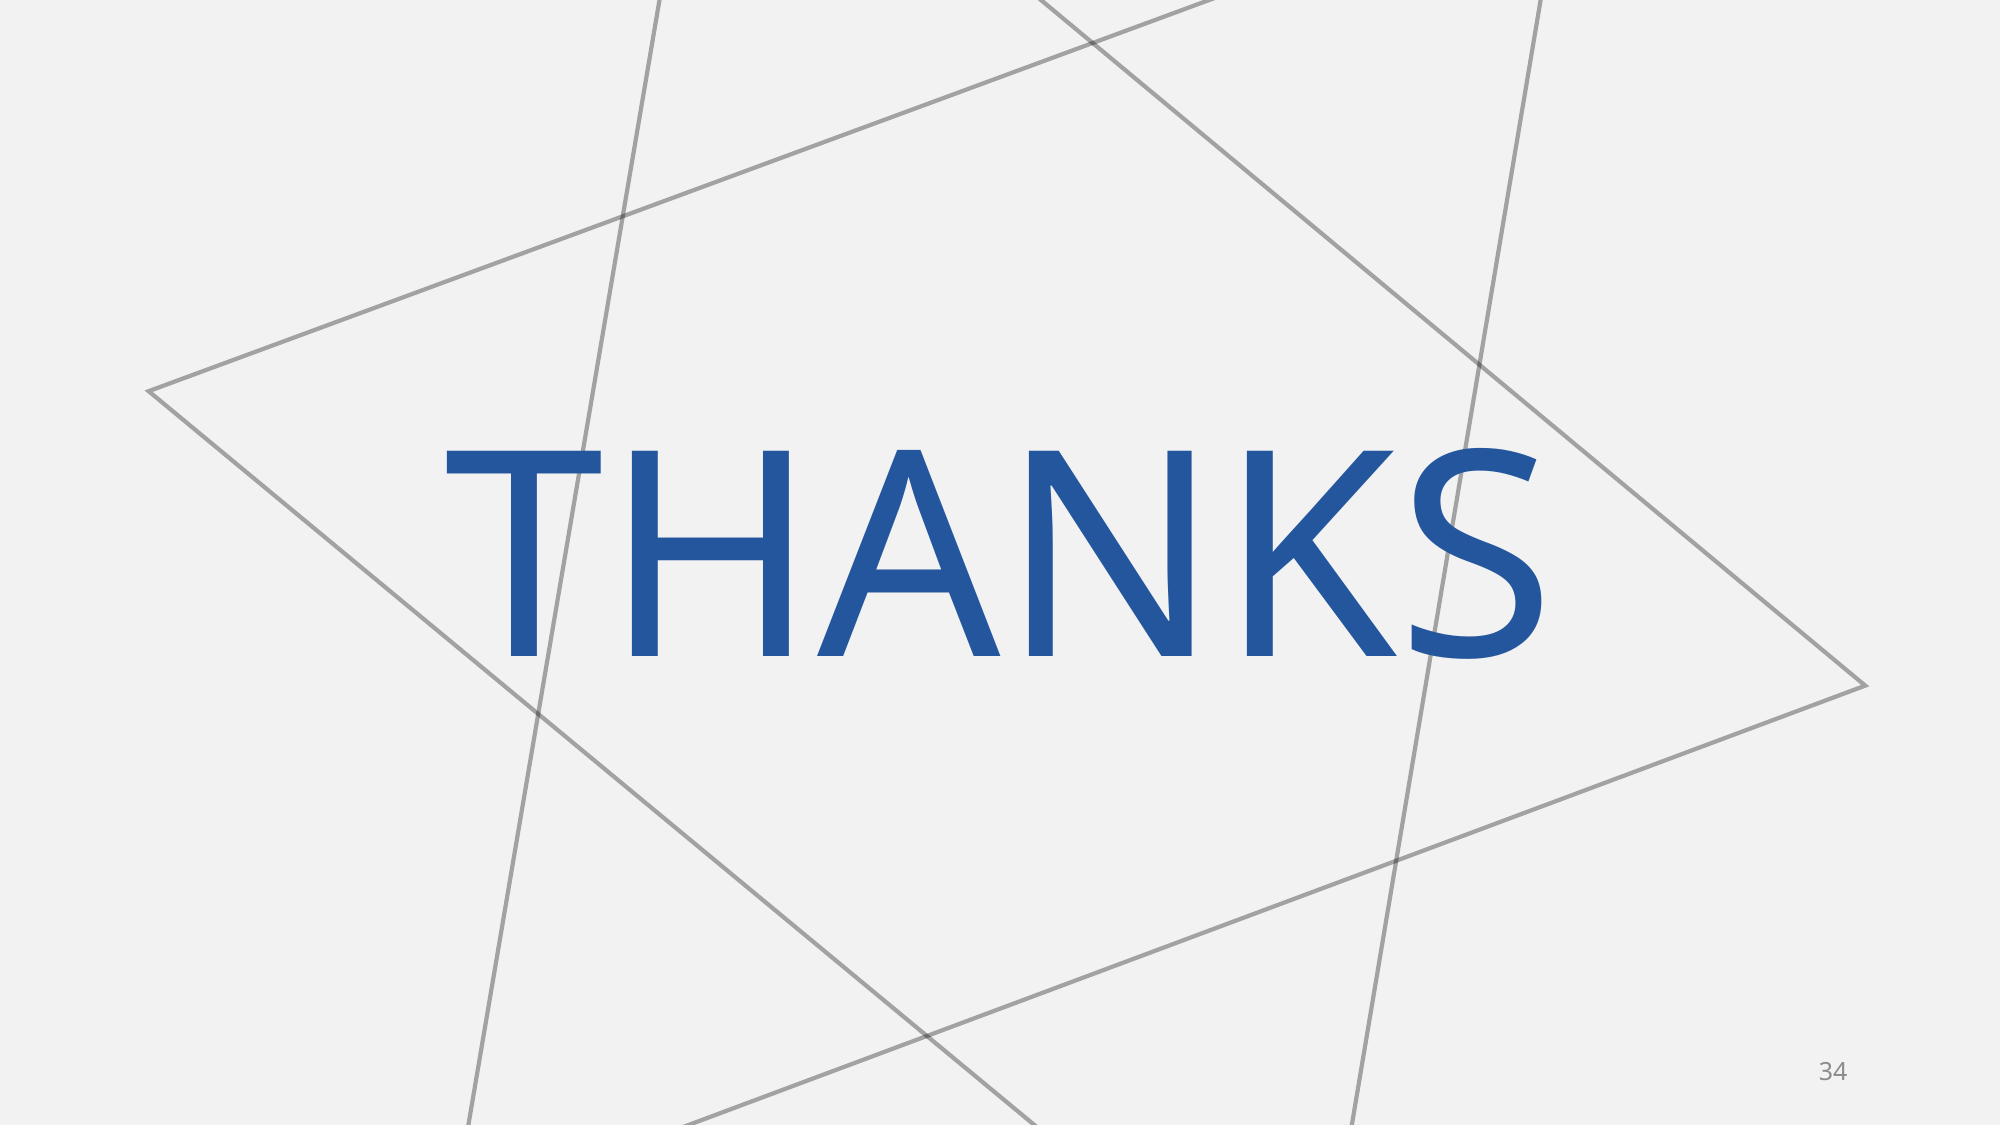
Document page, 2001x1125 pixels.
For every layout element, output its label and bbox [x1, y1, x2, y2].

text_box [312, 0, 1910, 1125]
